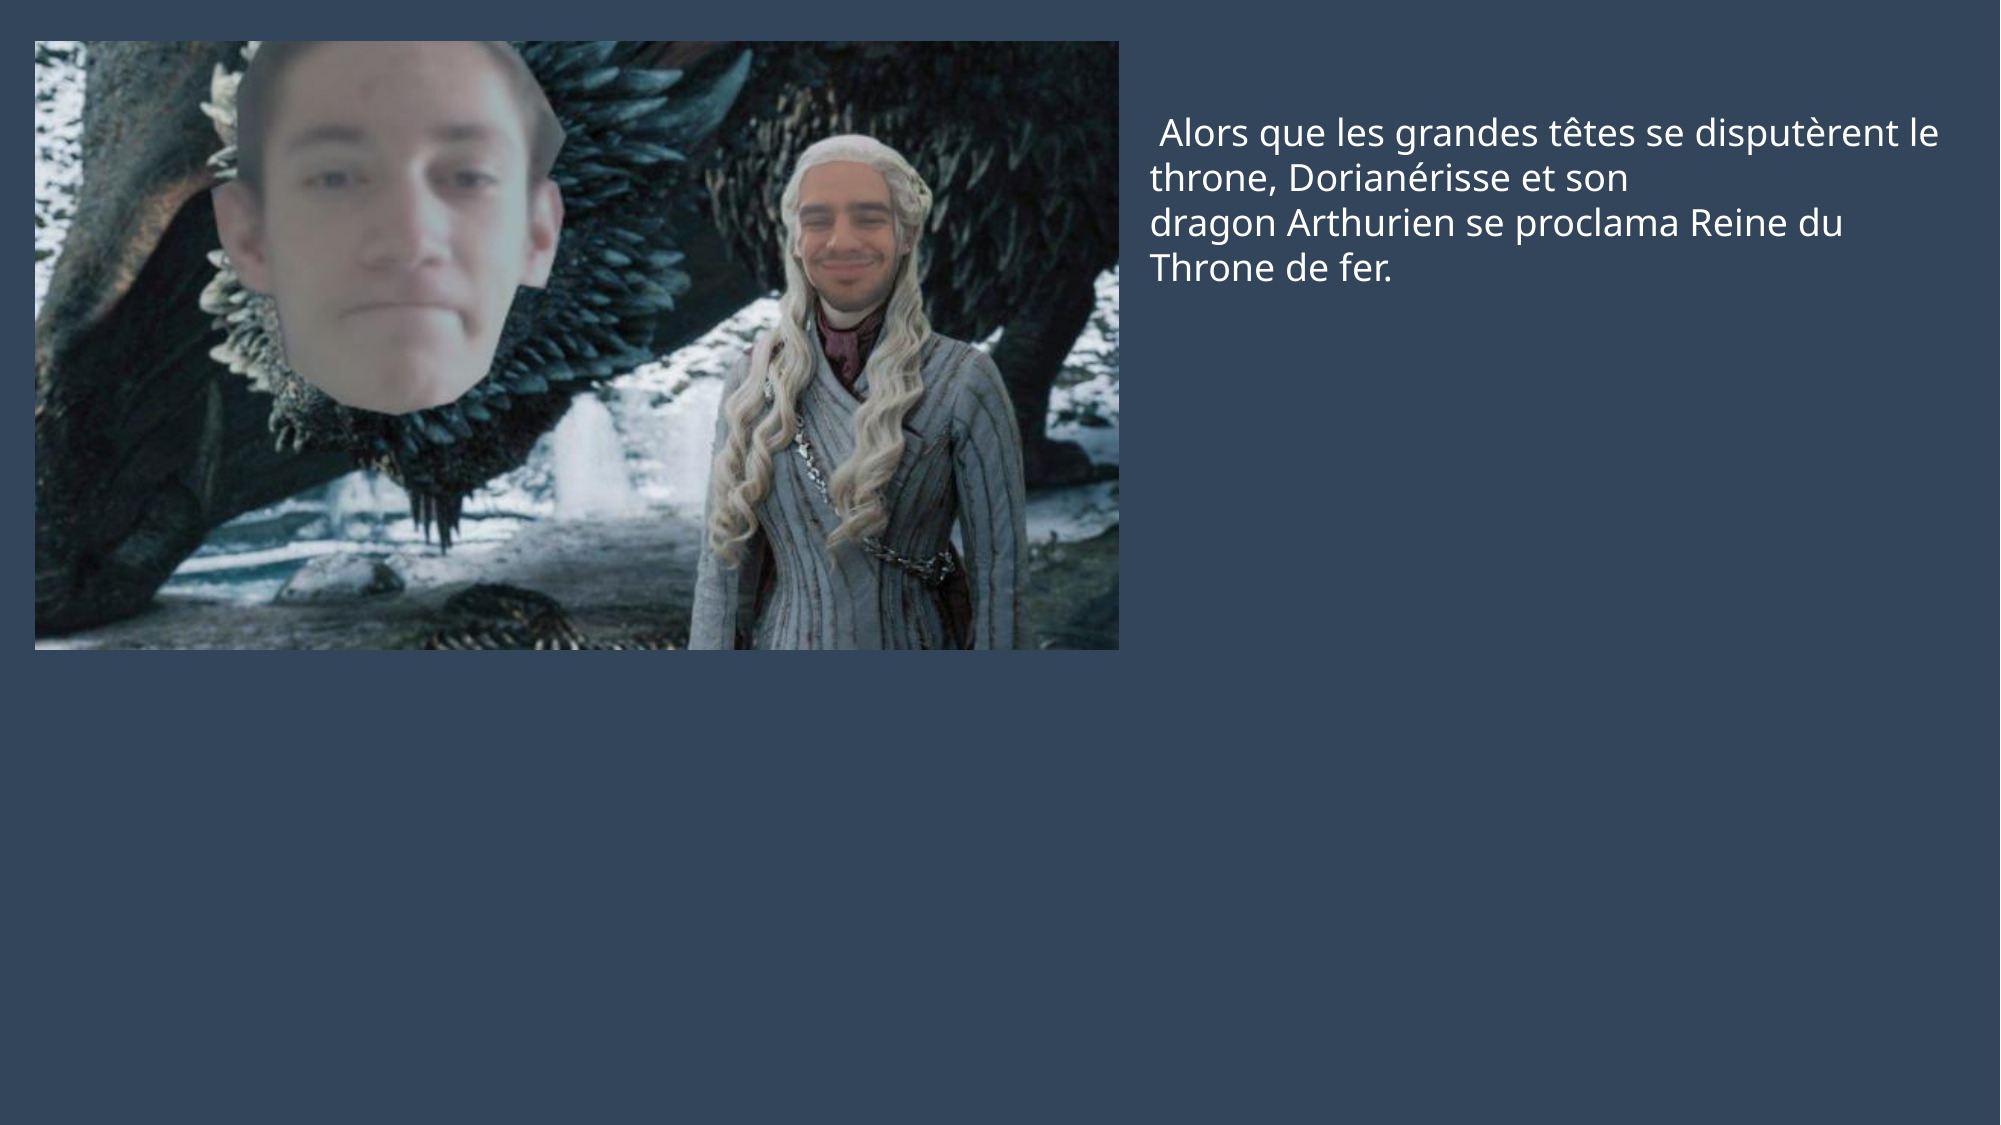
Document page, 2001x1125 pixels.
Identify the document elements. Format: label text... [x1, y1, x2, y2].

picture [35, 41, 1119, 650]
text_box Alors que les grandes têtes se disputèrent le throne, Dorianérisse et son dragon Arthurien se proclama Reine du Throne de fer. [1134, 101, 1963, 297]
